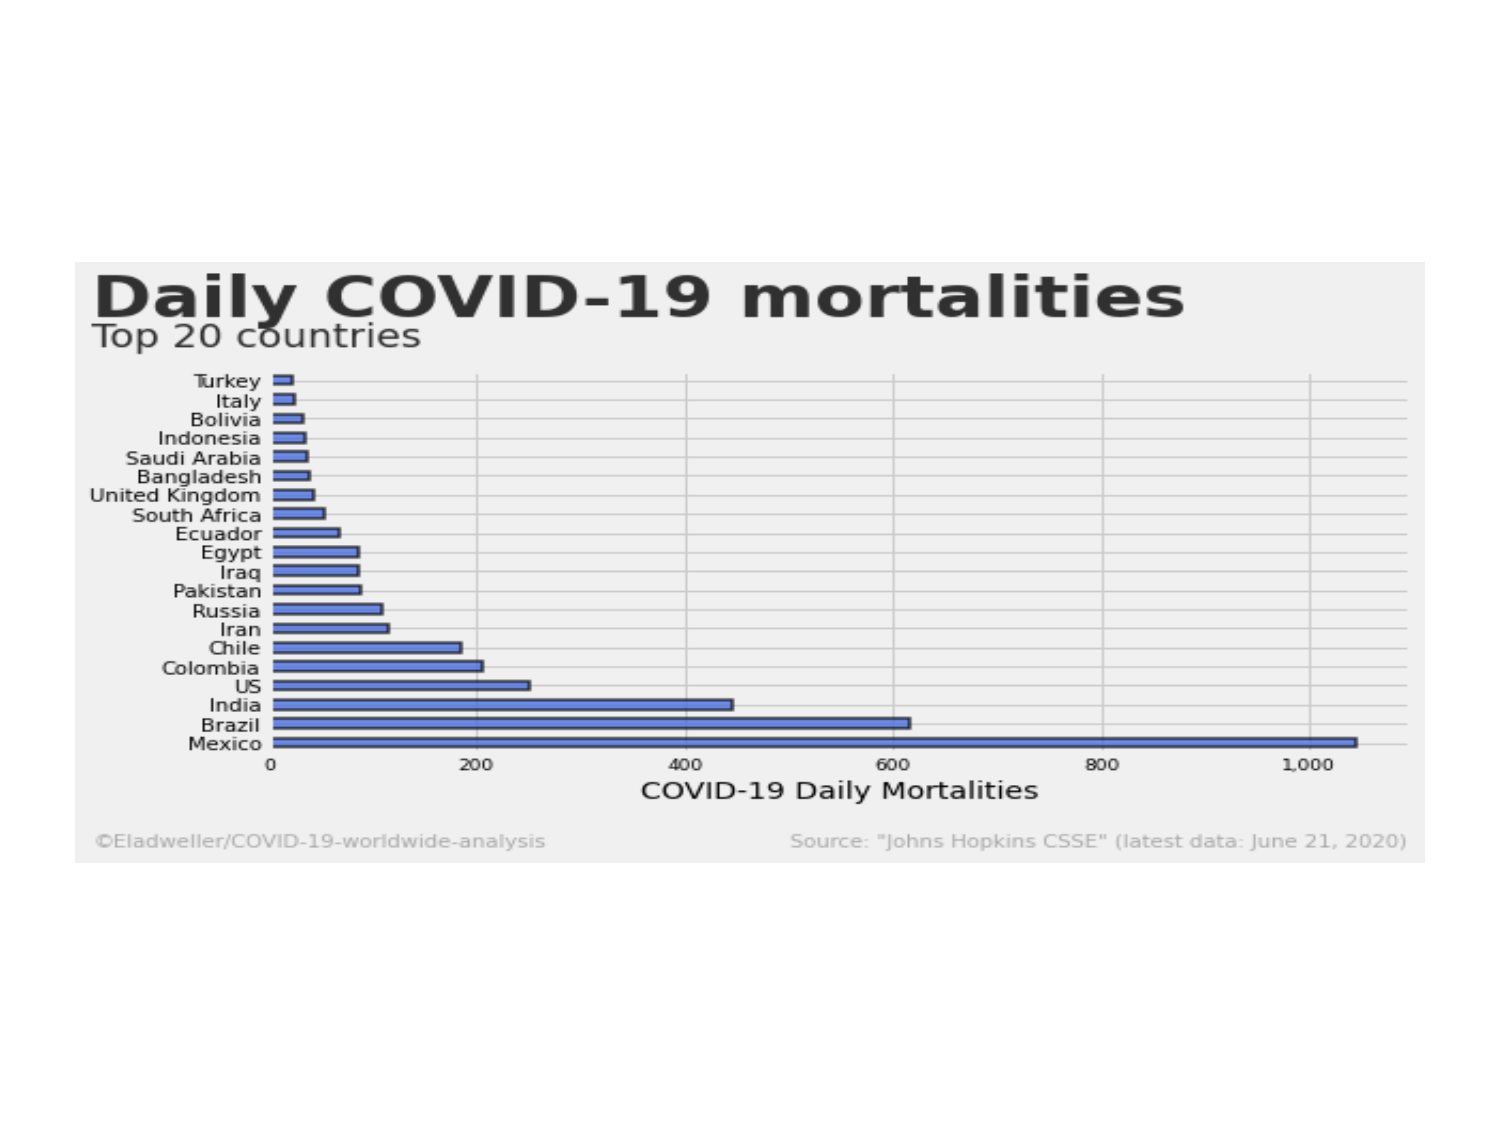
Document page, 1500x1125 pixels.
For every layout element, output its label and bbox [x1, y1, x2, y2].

picture [74, 262, 1426, 863]
